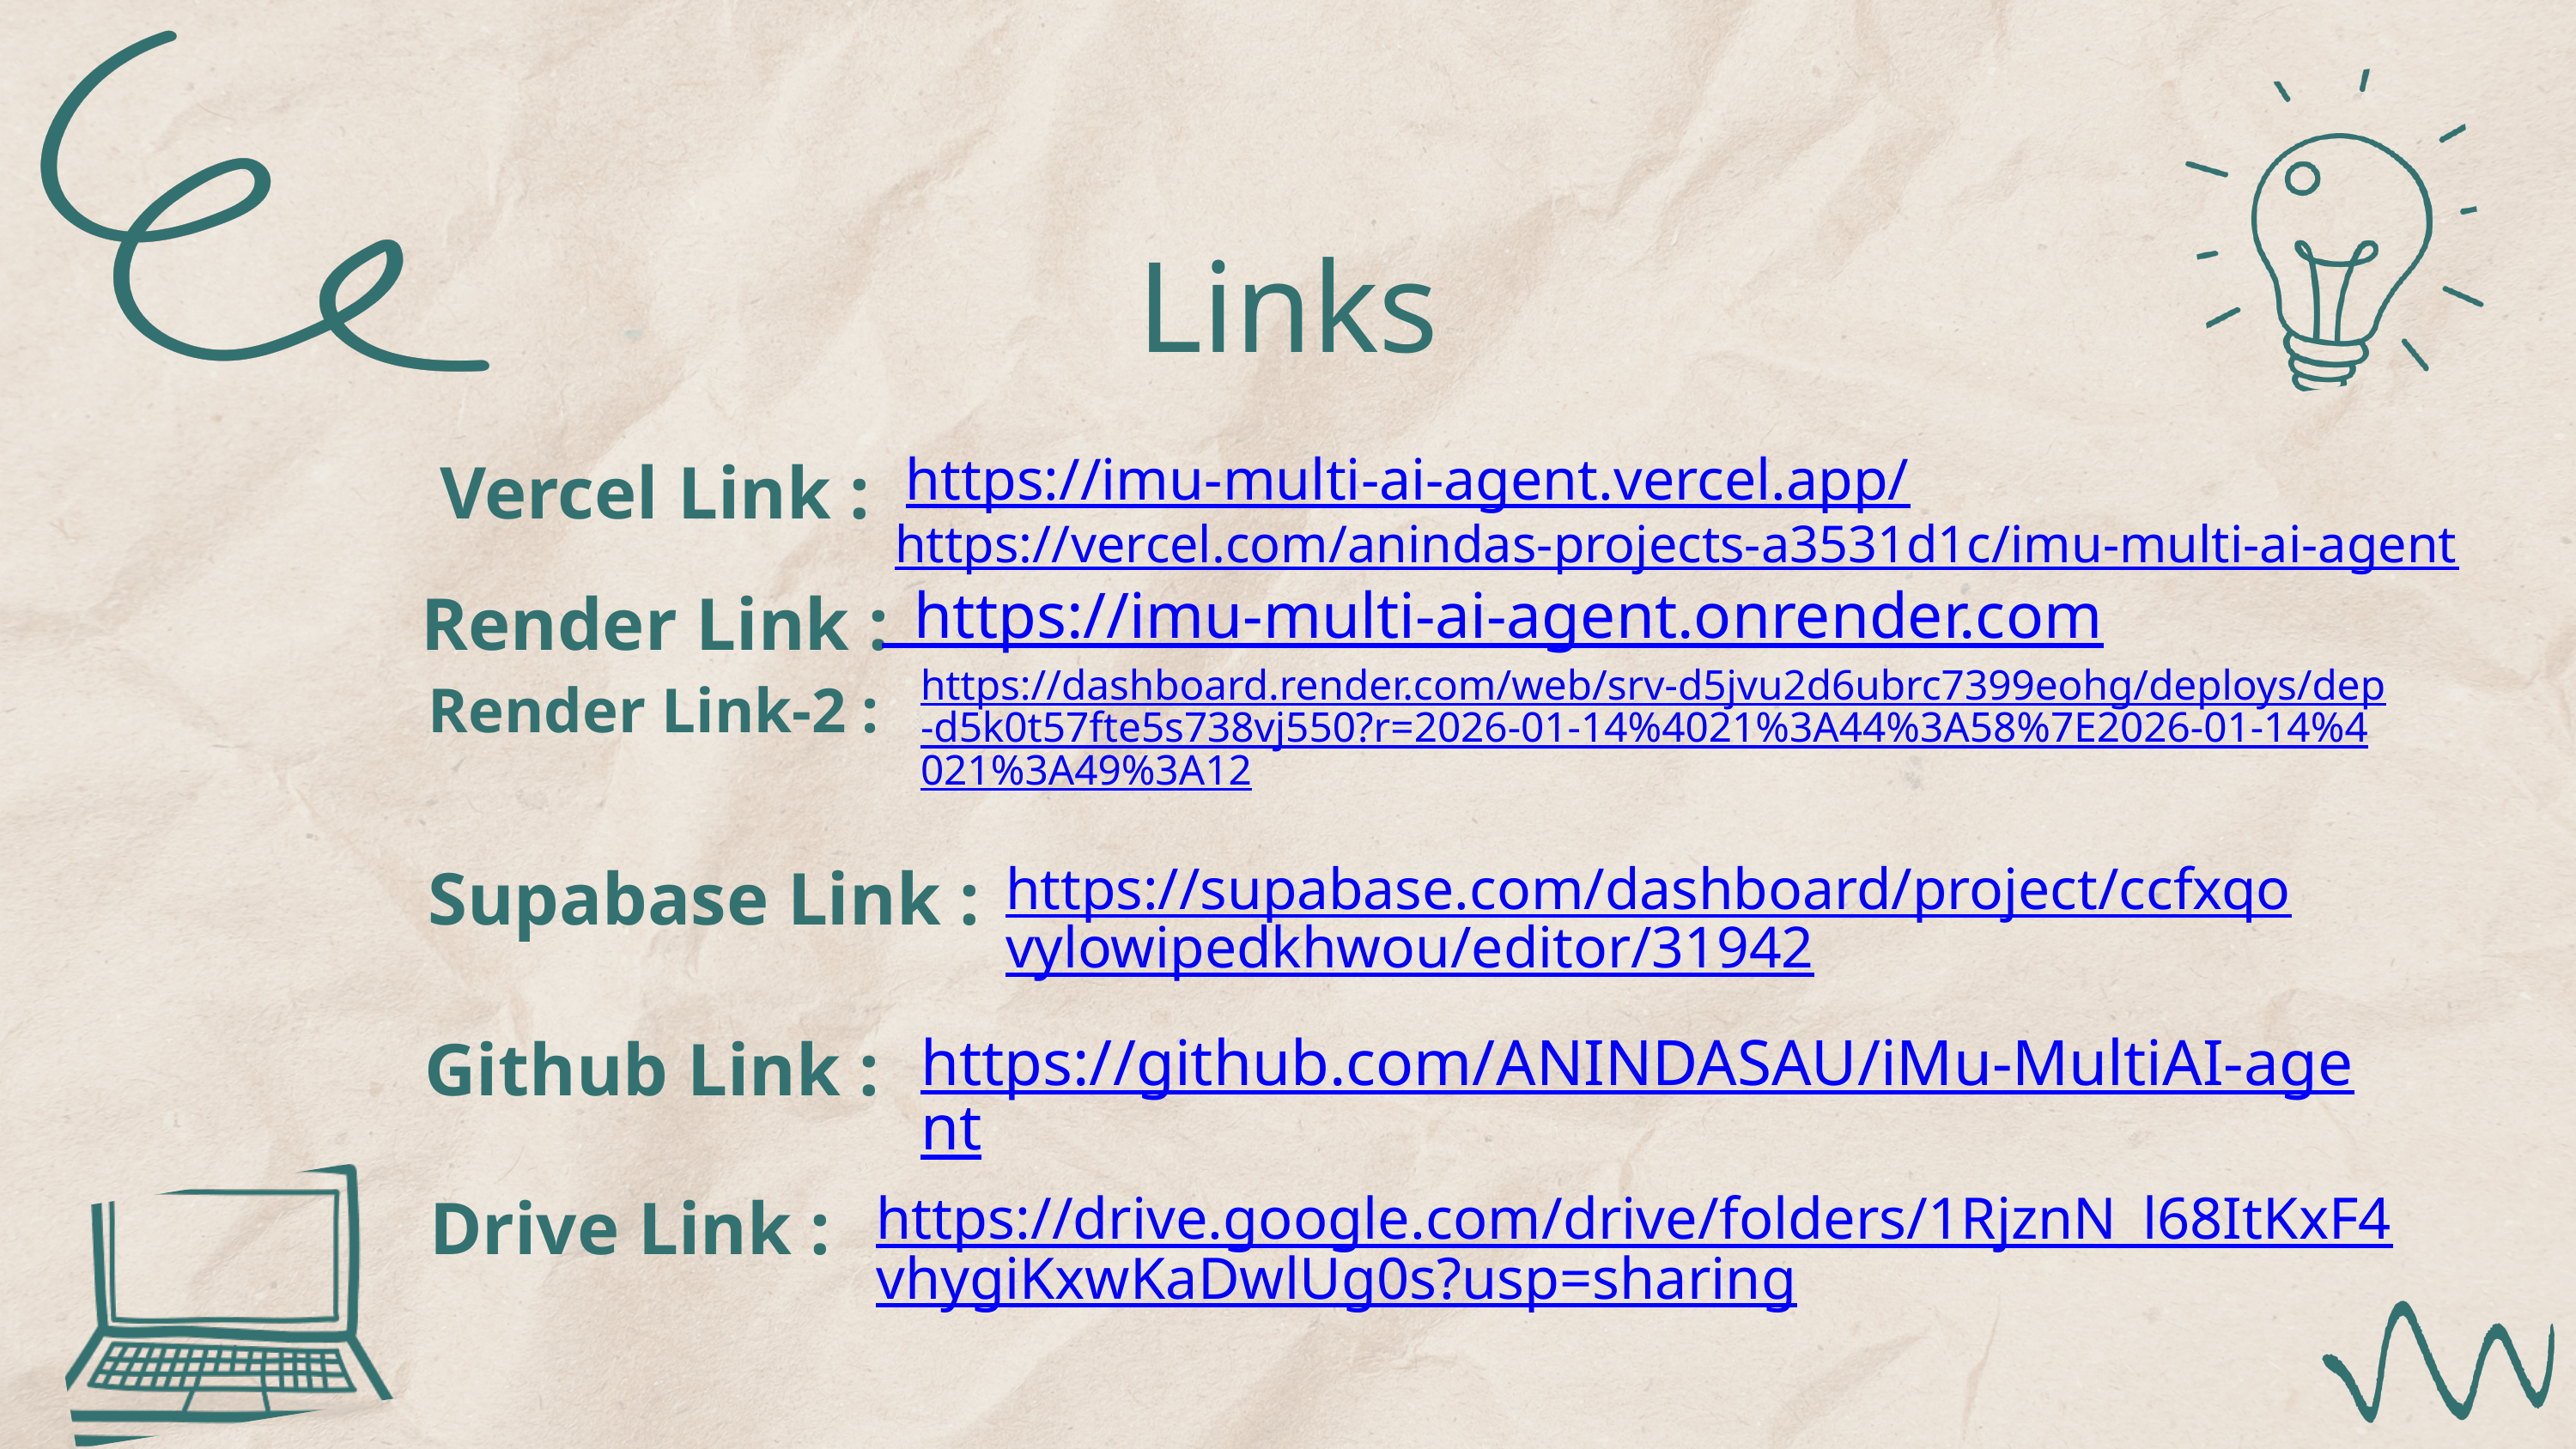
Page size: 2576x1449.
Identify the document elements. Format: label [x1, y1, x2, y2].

text_box [28, 29, 2555, 1427]
text_box [0, 0, 2576, 1449]
picture [72, 1427, 216, 1449]
